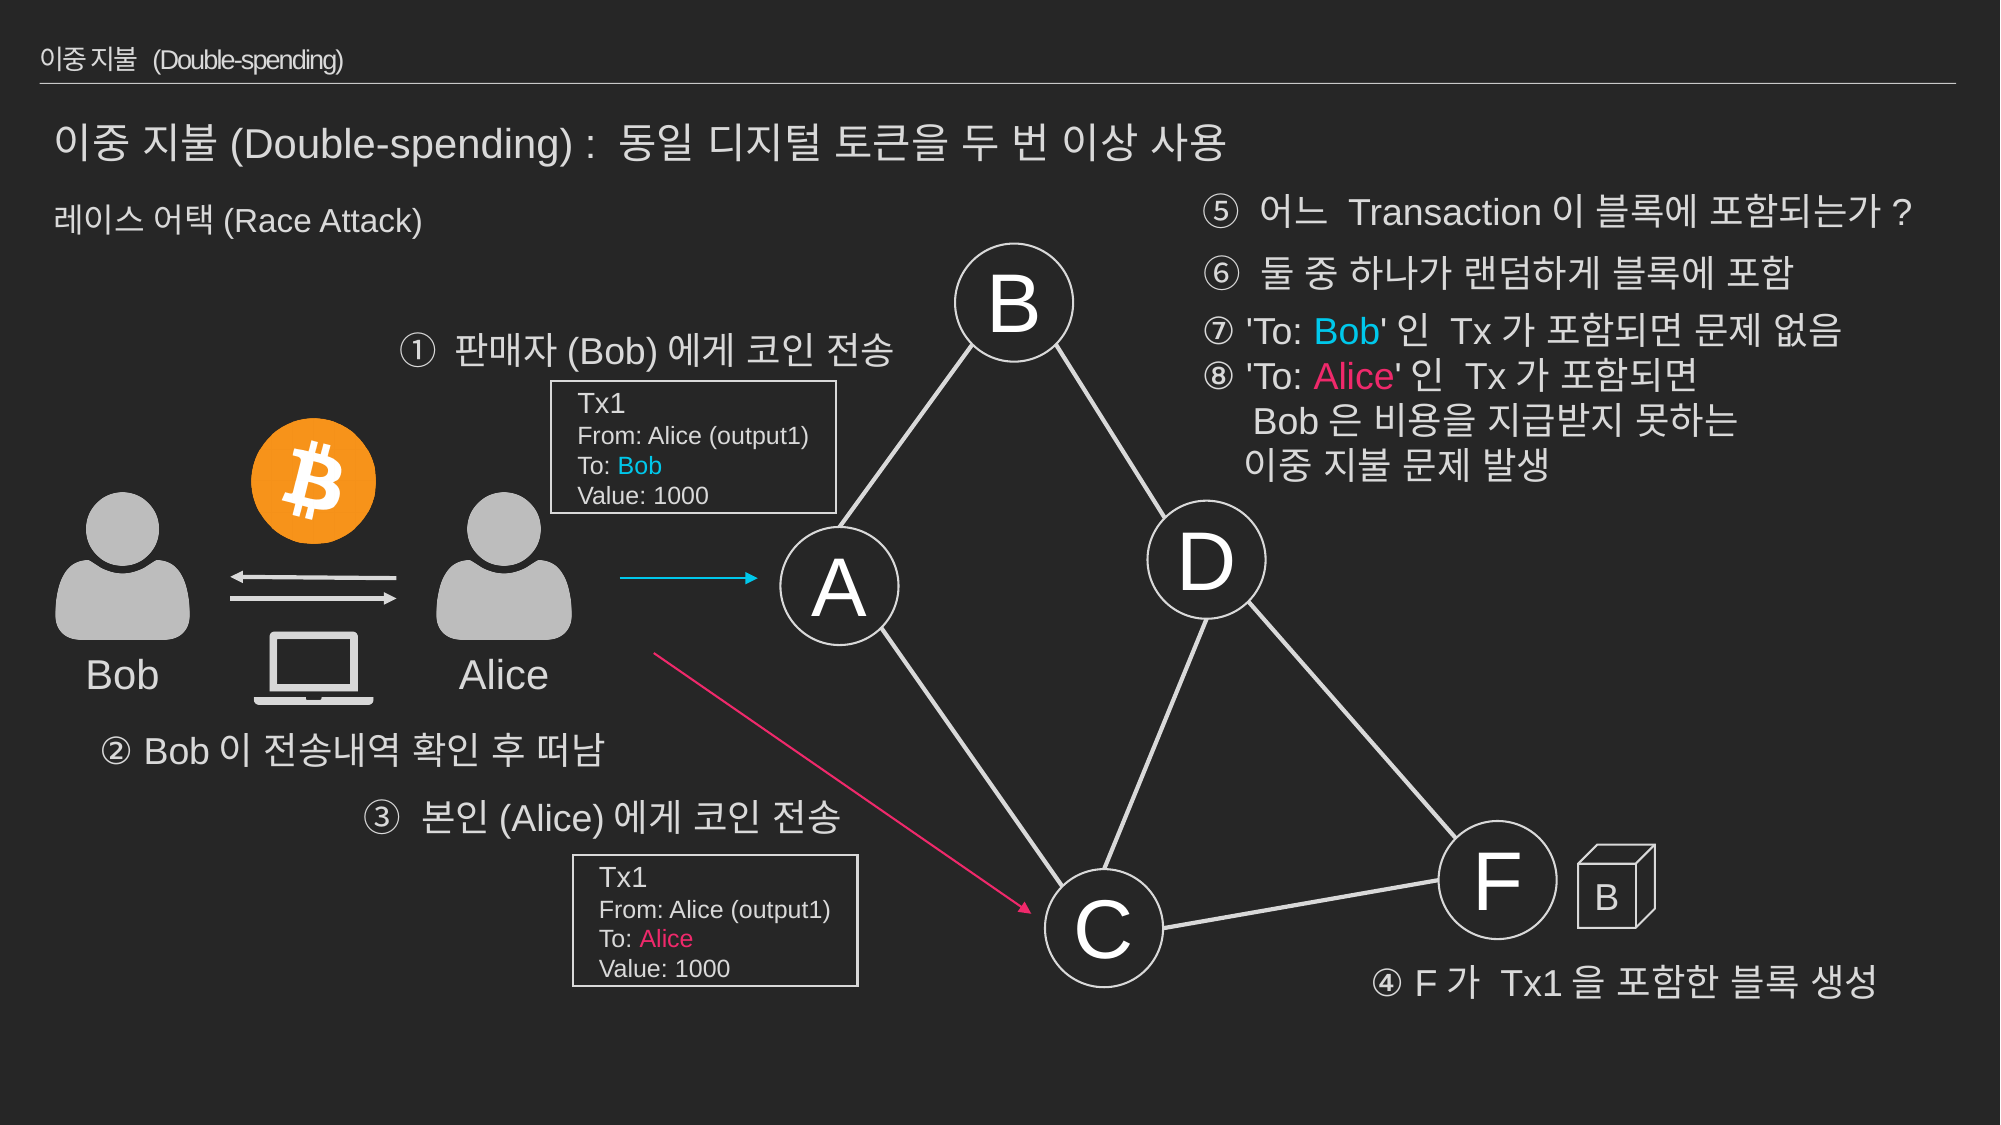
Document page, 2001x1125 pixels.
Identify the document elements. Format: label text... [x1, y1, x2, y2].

text_box 레이스 어택(Race Attack) [38, 191, 548, 247]
title 이중 지불 (Double-spending) [39, 31, 1961, 84]
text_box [49, 418, 578, 731]
text_box D [1146, 502, 1267, 620]
text_box Tx1 From: Alice (output1) To: Alice Value: 1000 [572, 854, 859, 987]
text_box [1055, 344, 1165, 518]
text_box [1248, 601, 1456, 839]
text_box ⑤ 어느 Transaction이 블록에 포함되는가? [1187, 180, 1957, 240]
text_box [881, 627, 1063, 887]
text_box ④ F가 Tx1을 포함한 블록 생성 [1355, 951, 1895, 1012]
text_box ⑦ 'To: Bob'인 Tx가 포함되면 문제 없음 ⑧ 'To: Alice'인 Tx가 포함되면 Bob은 비용을 지급받지 못하는 이중 지불 문제 발생 [1187, 299, 1956, 540]
text_box A [779, 525, 900, 647]
text_box Tx1 From: Alice (output1) To: Bob Value: 1000 [550, 380, 837, 514]
text_box F [1437, 819, 1558, 941]
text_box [1163, 880, 1439, 929]
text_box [1104, 618, 1207, 870]
text_box C [1043, 868, 1165, 989]
text_box ⑥ 둘 중 하나가 랜덤하게 블록에 포함 [1188, 242, 1957, 302]
text_box 이중 지불(Double-spending) : 동일 디지털 토큰을 두 번 이상 사용 [38, 109, 1572, 174]
text_box B [954, 242, 1075, 363]
text_box ① 판매자(Bob)에게 코인 전송 [384, 319, 910, 380]
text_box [839, 344, 973, 527]
text_box ② Bob이 전송내역 확인 후 떠남 [84, 719, 621, 780]
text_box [653, 653, 1032, 914]
text_box ③ 본인(Alice)에게 코인 전송 [348, 786, 653, 847]
text_box B [1577, 843, 1656, 929]
